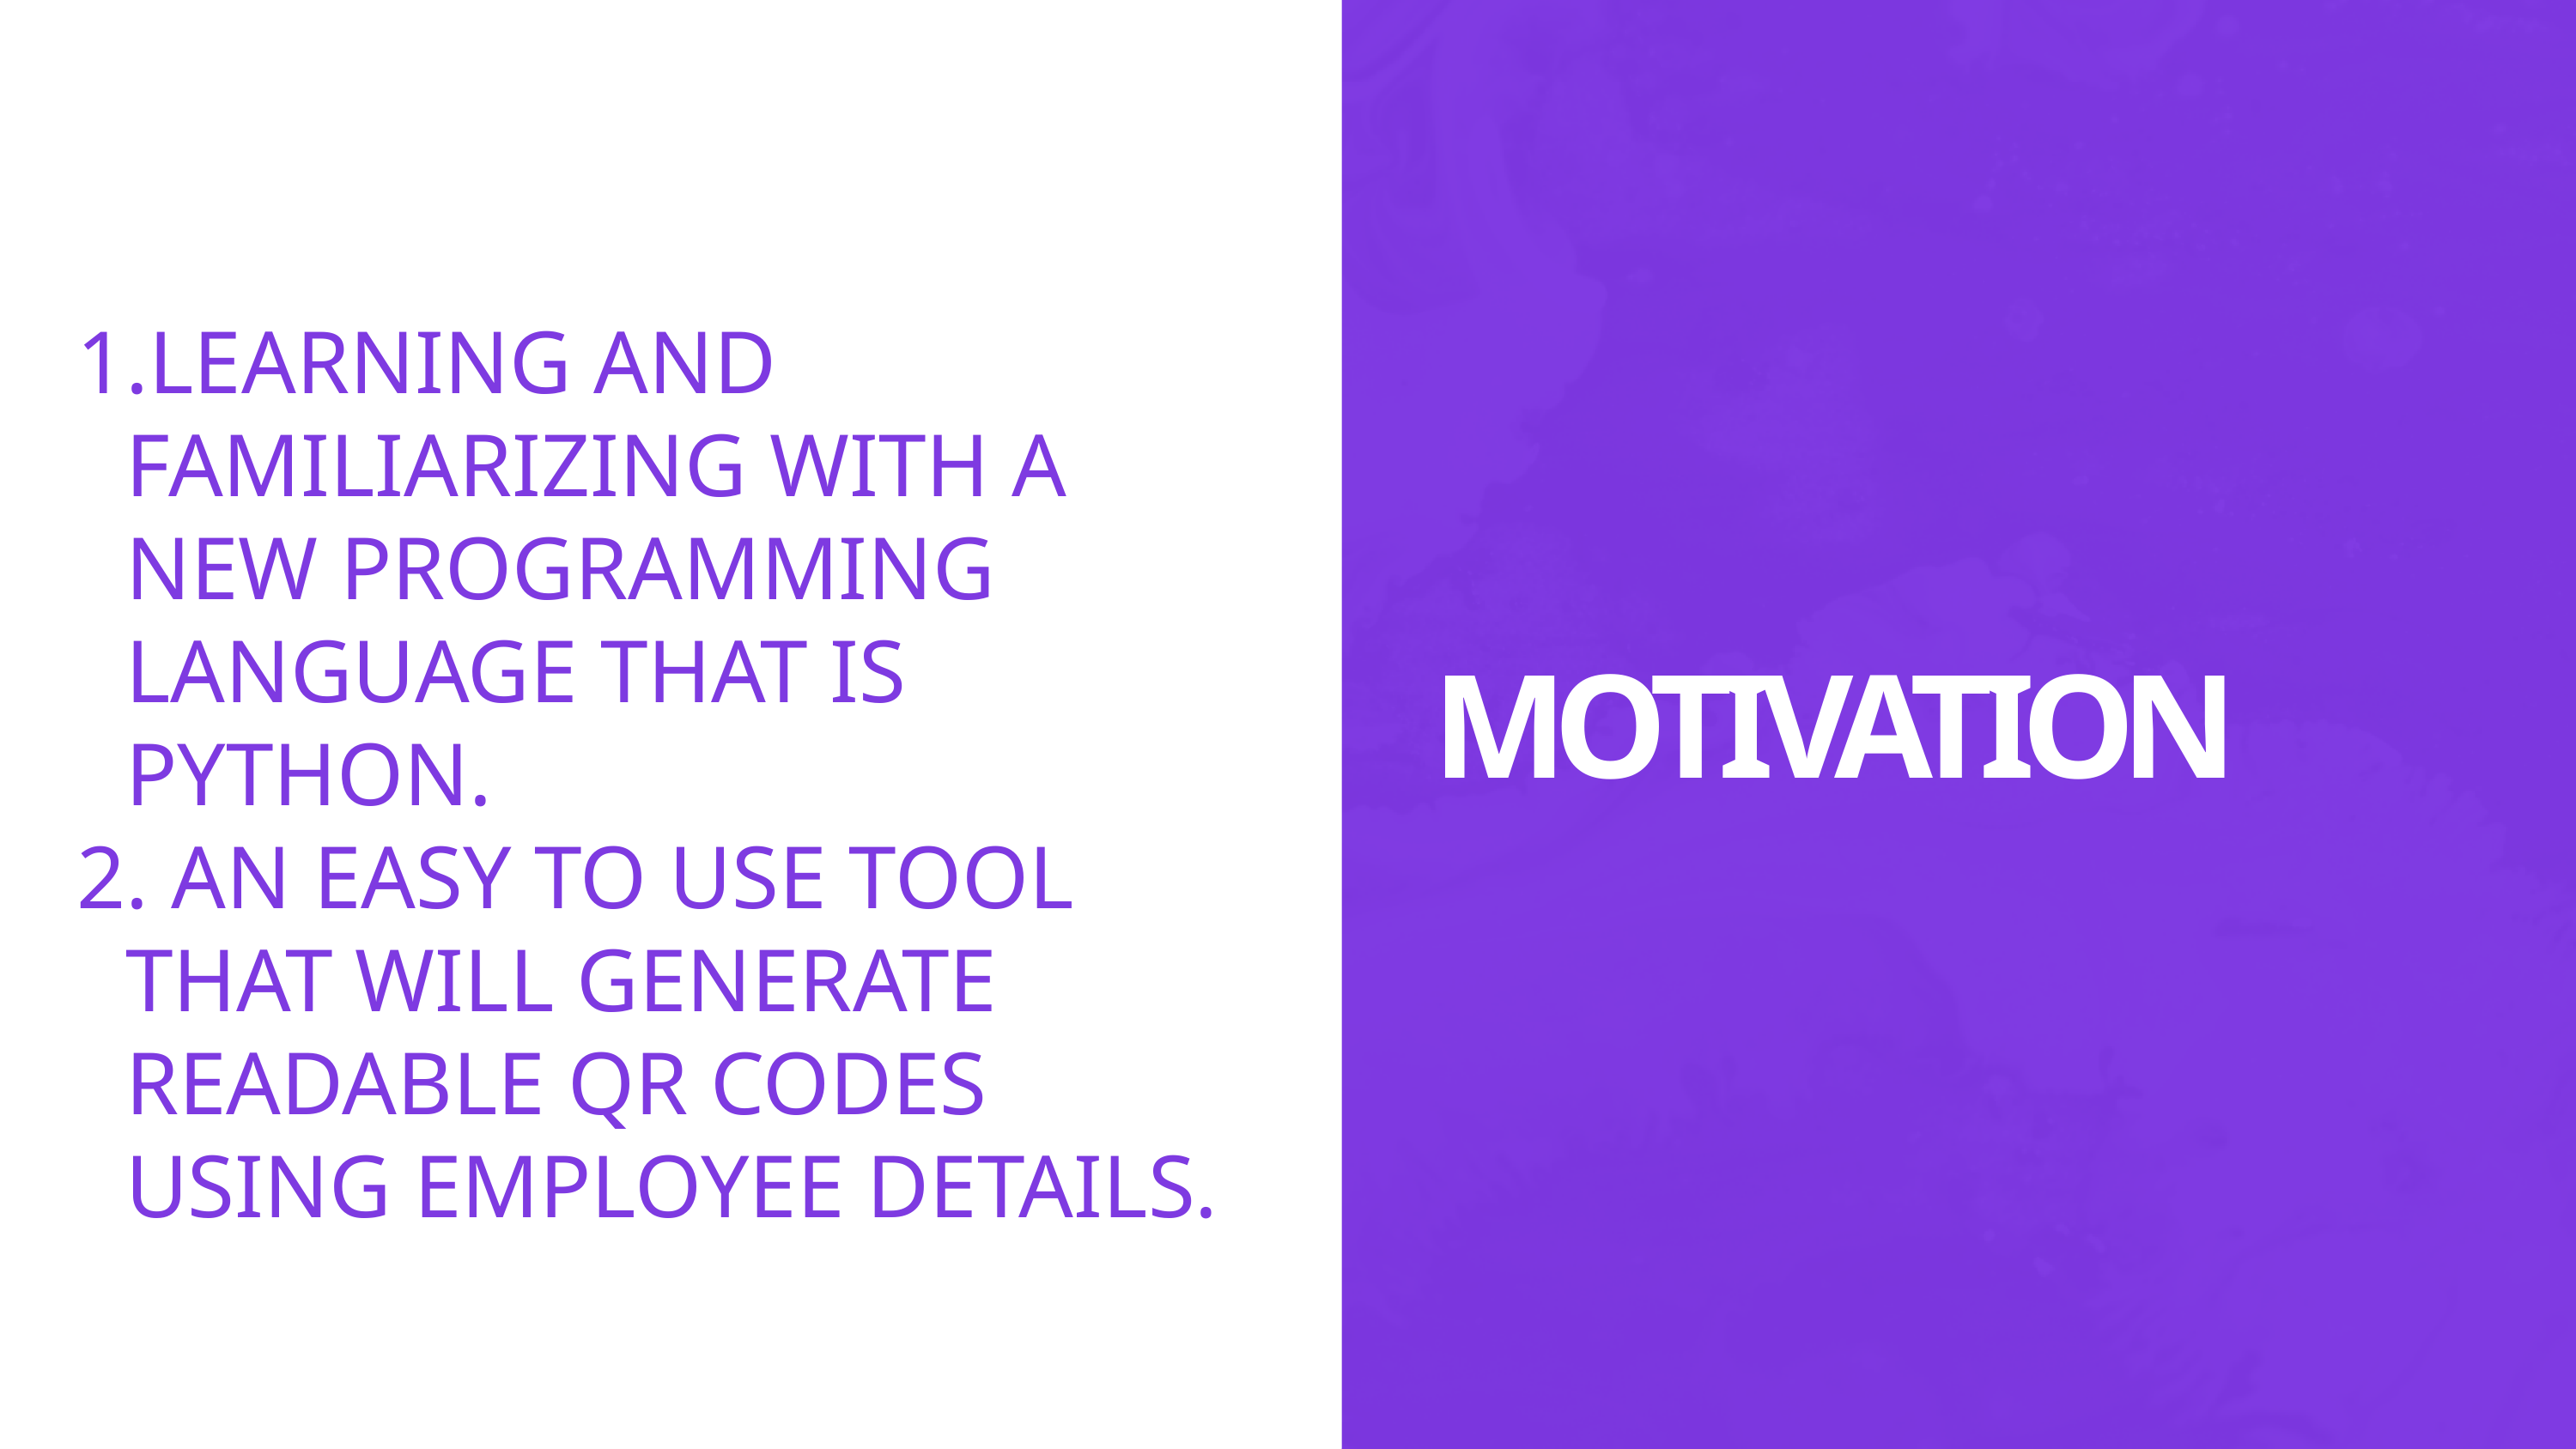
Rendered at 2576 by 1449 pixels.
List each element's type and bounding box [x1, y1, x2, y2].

text_box [0, 0, 2576, 1449]
